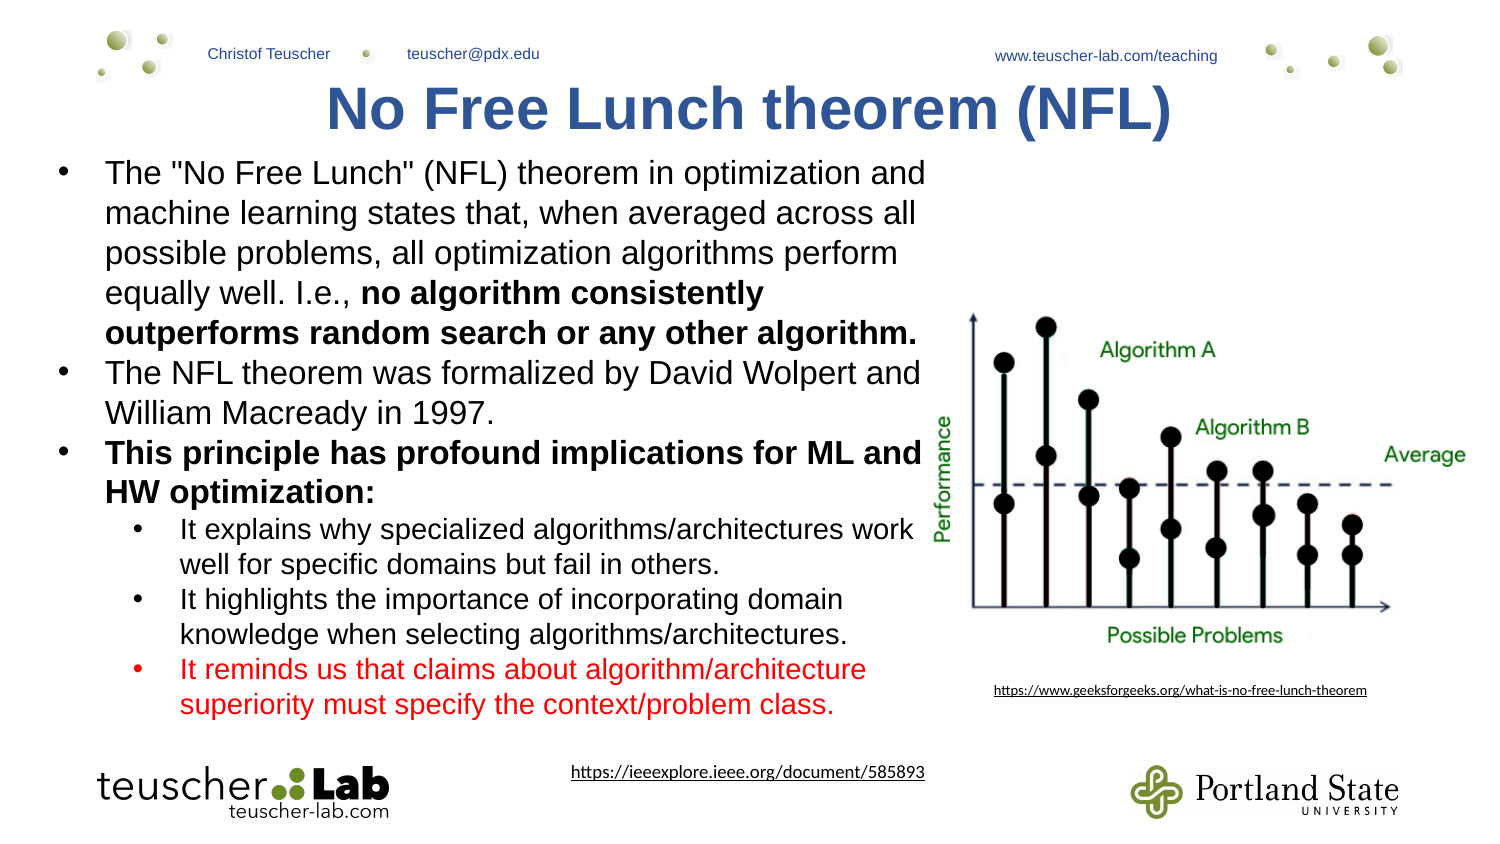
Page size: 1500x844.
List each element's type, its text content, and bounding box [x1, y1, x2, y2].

picture [97, 766, 389, 818]
text_box https://www.geeksforgeeks.org/what-is-no-free-lunch-theorem [979, 674, 1386, 706]
picture [903, 285, 1486, 674]
text_box The "No Free Lunch" (NFL) theorem in optimization and machine learning states that, when averaged across all possible problems, all optimization algorithms perform equally well. I.e., no algorithm consistently outperforms random search or any other algorithm. The NFL theorem was formalized by David Wolpert and William Macready in 1997. This principle has profound implications for ML and HW optimization: It explains why specialized algorithms/architectures work well for specific domains but fail in others. It highlights the importance of incorporating domain knowledge when selecting algorithms/architectures. It reminds us that claims about algorithm/architecture superiority must specify the context/problem class. [43, 143, 943, 728]
text_box No Free Lunch theorem (NFL) [0, 71, 1500, 149]
picture [1130, 765, 1399, 819]
text_box https://ieeexplore.ieee.org/document/585893 [374, 752, 1125, 791]
